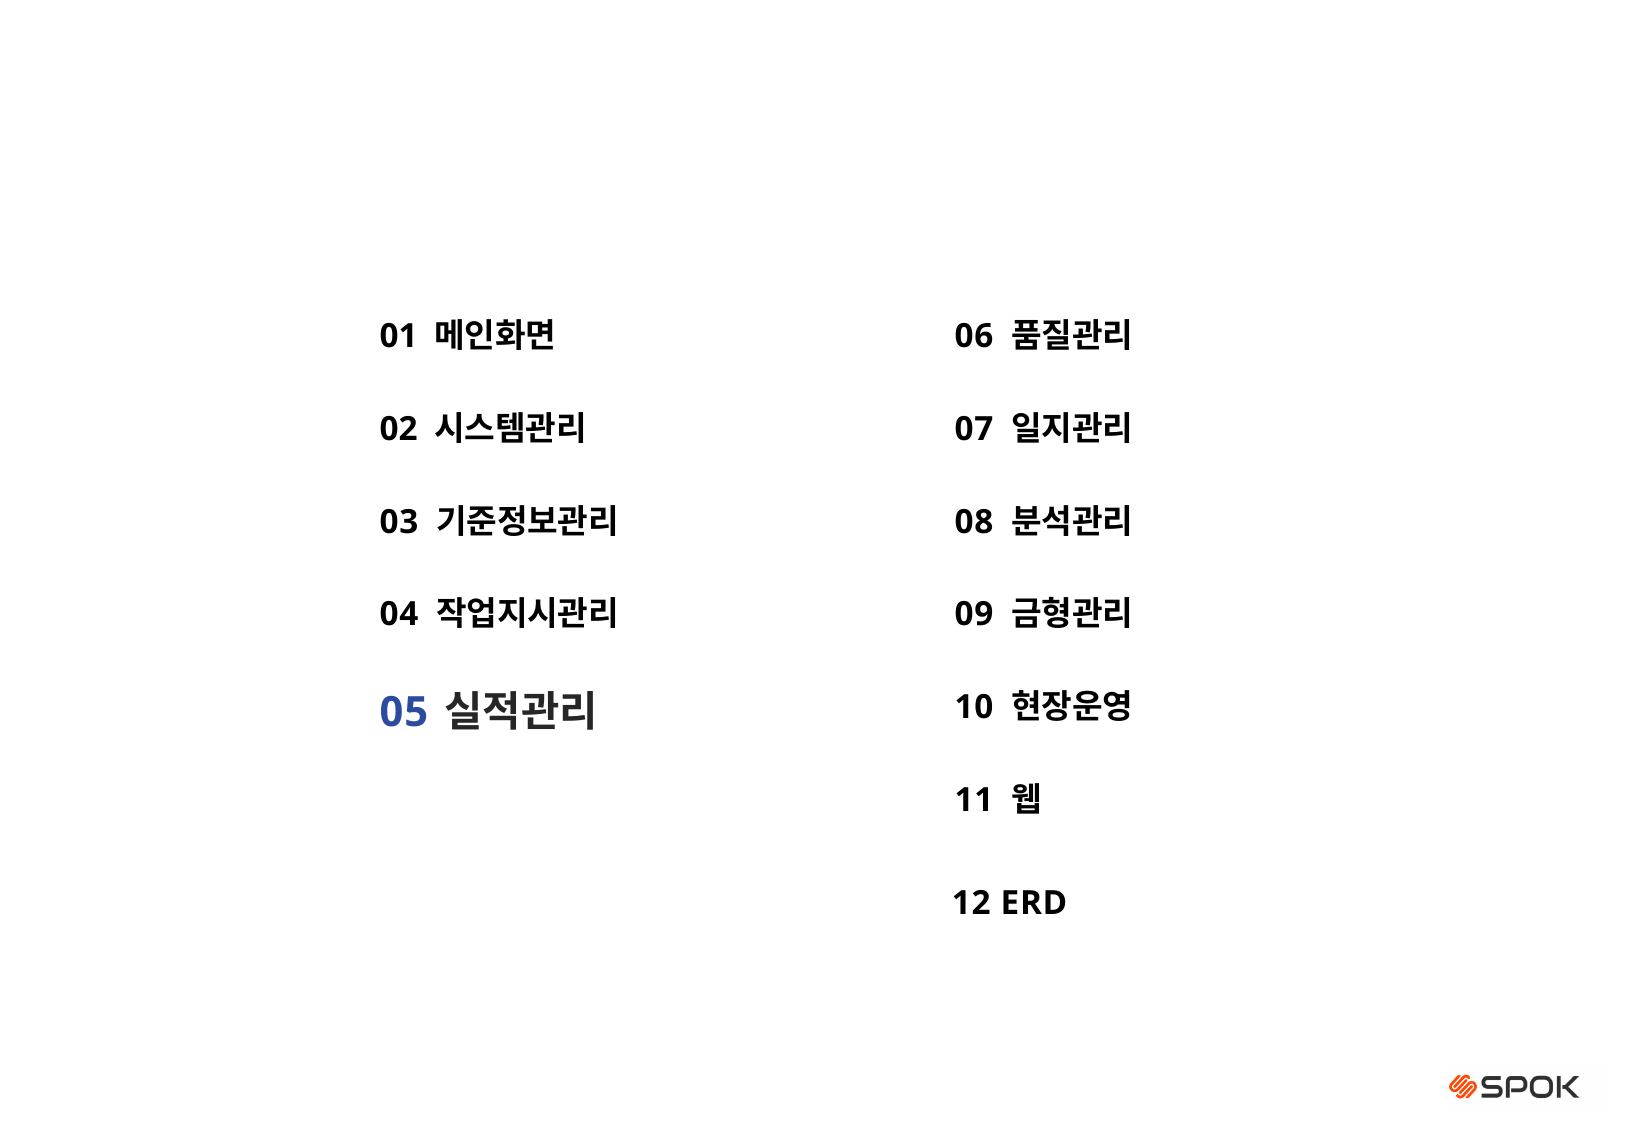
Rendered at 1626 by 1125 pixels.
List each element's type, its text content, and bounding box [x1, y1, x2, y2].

text_box 03 기준정보관리 [377, 498, 875, 540]
text_box 10 현장운영 [952, 683, 1450, 726]
text_box 05 실적관리 [377, 683, 875, 736]
text_box 09 금형관리 [952, 590, 1450, 633]
text_box 07 일지관리 [952, 405, 1450, 447]
picture [1449, 1060, 1610, 1114]
text_box 08 분석관리 [952, 498, 1450, 540]
text_box 12 ERD [950, 879, 1447, 921]
text_box 11 웹 [952, 776, 1450, 818]
text_box 06 품질관리 [952, 312, 1450, 355]
text_box 04 작업지시관리 [377, 590, 875, 633]
text_box 01 메인화면 [377, 312, 875, 355]
text_box 02 시스템관리 [377, 405, 875, 447]
